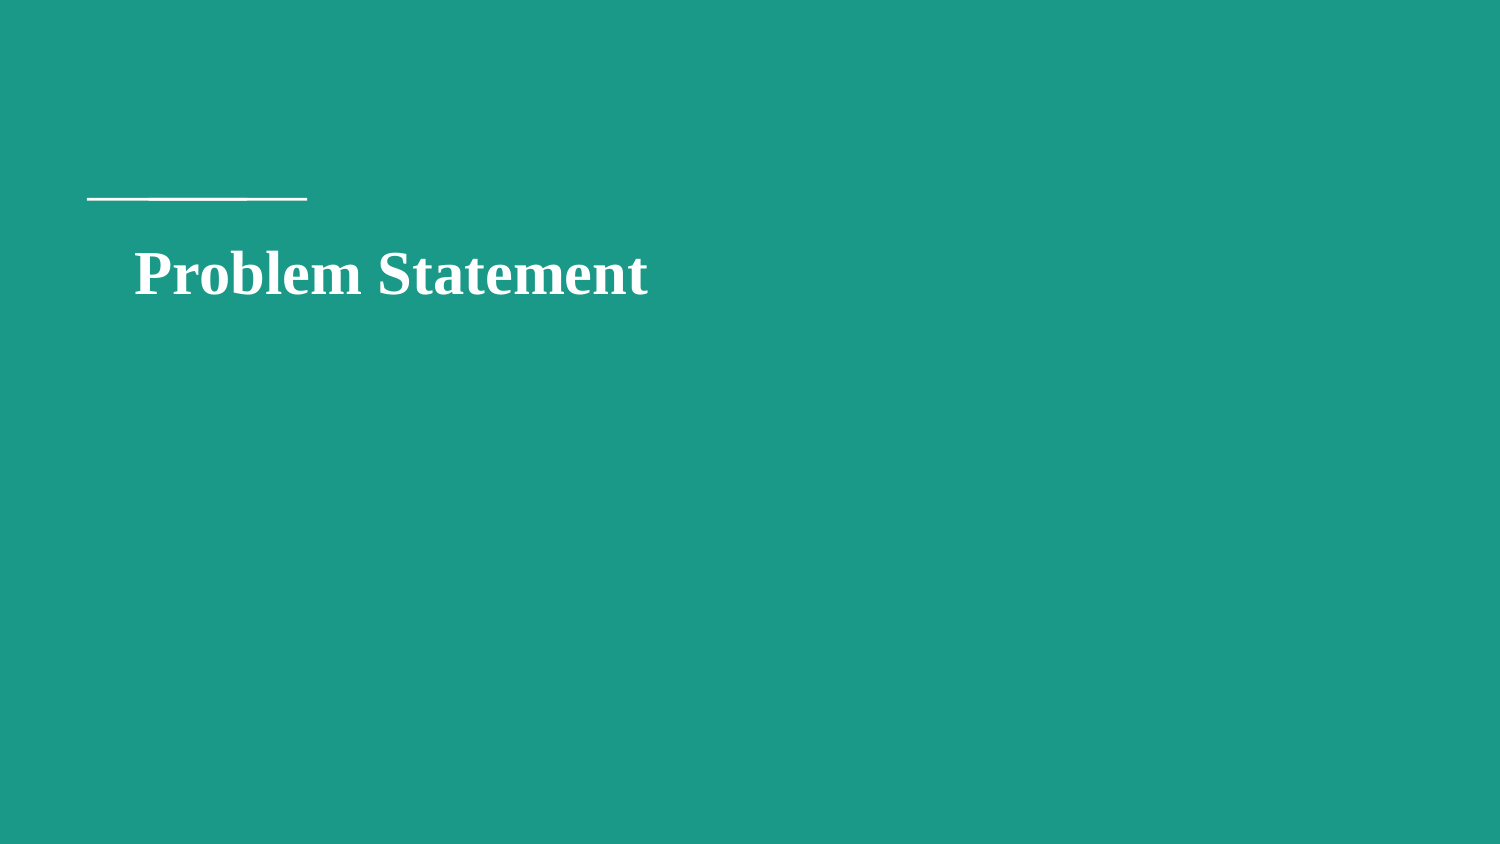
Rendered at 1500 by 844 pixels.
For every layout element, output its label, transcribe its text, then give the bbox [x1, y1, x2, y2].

title Problem Statement [119, 216, 1381, 466]
